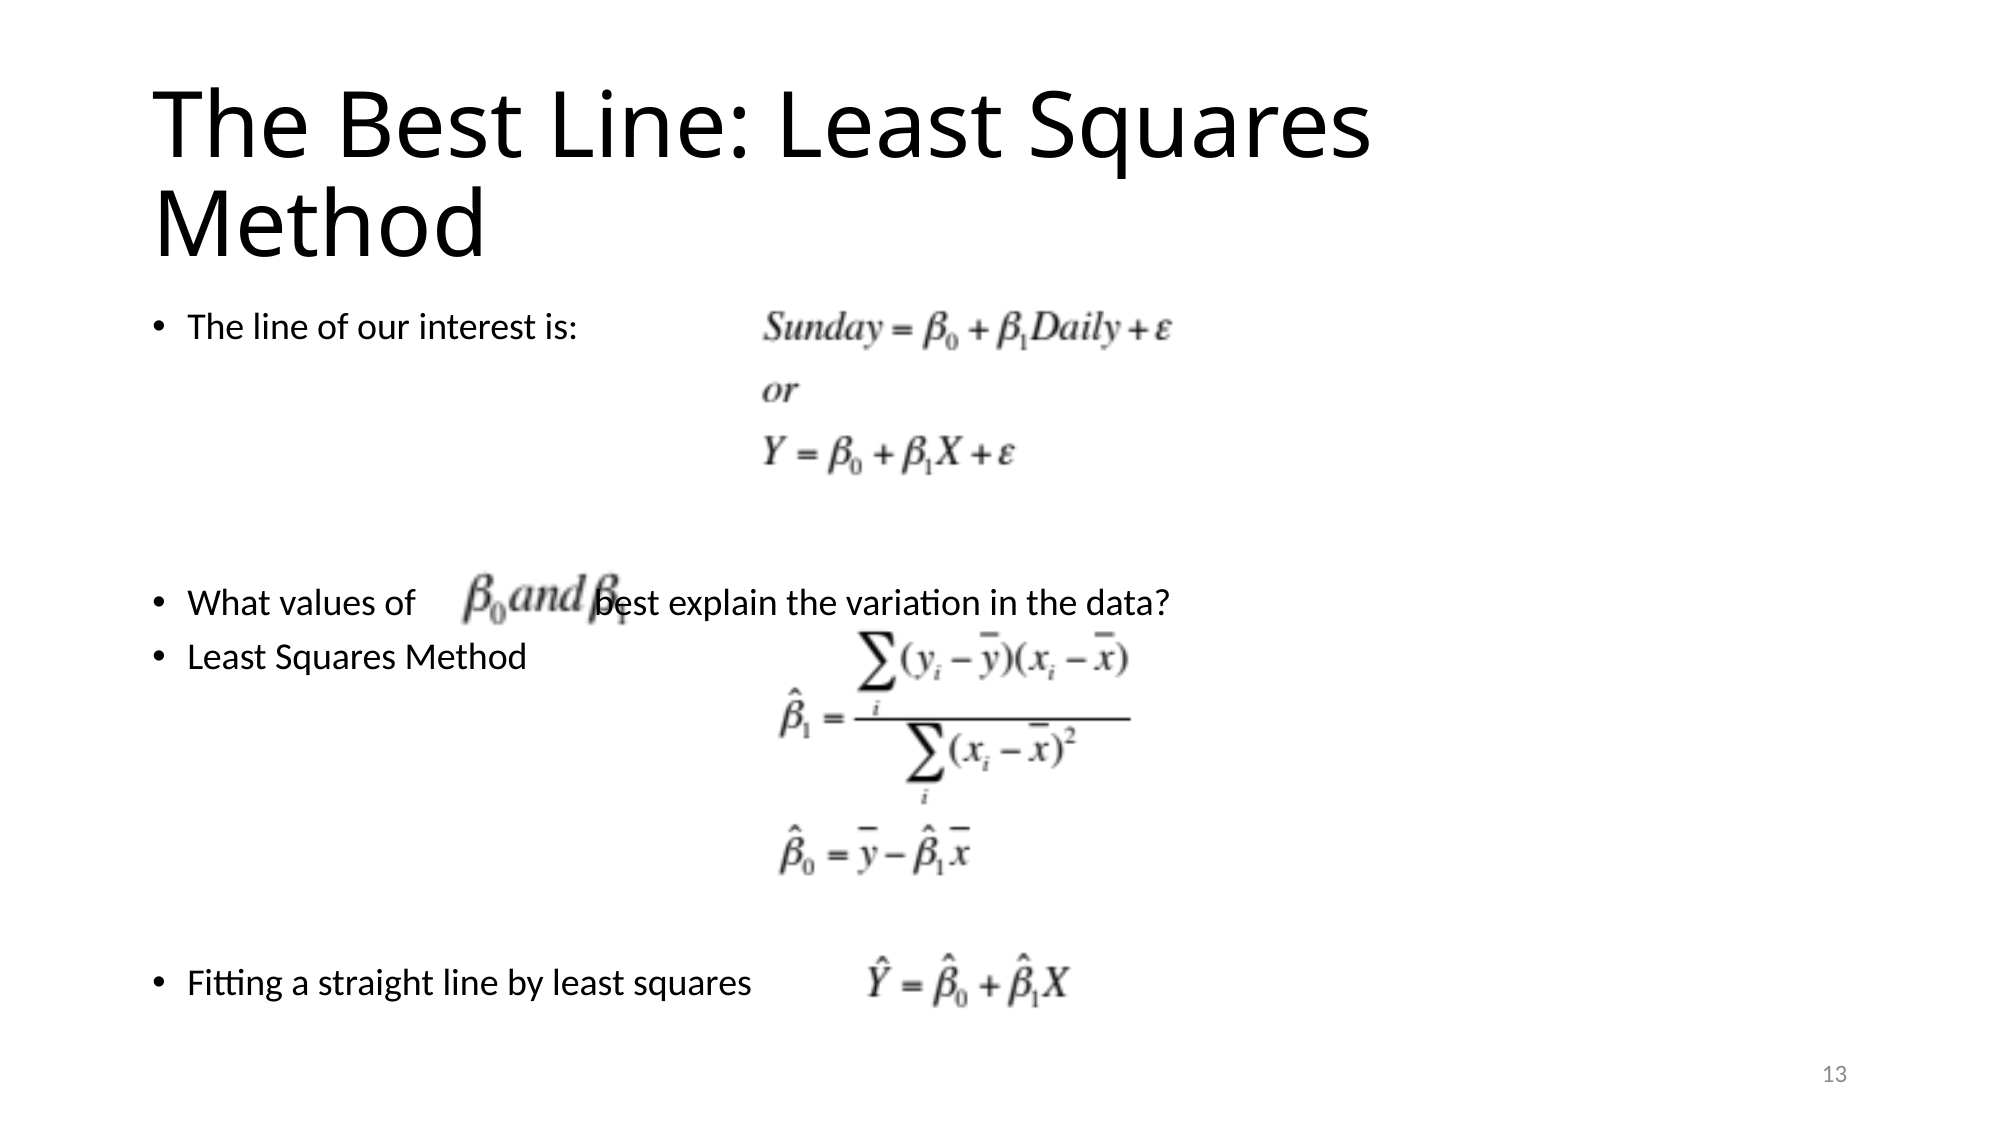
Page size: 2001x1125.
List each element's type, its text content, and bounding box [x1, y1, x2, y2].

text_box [862, 946, 1074, 1014]
slide_number 13 [1412, 1042, 1863, 1103]
list The line of our interest is: What values of best explain the variation in the data? Least Squares Method Fitting a straight line by least squares [137, 299, 1863, 1014]
title The Best Line: Least Squares Method [137, 108, 1588, 246]
picture [887, 504, 1111, 621]
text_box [456, 562, 632, 632]
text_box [774, 625, 1134, 884]
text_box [758, 299, 1178, 481]
